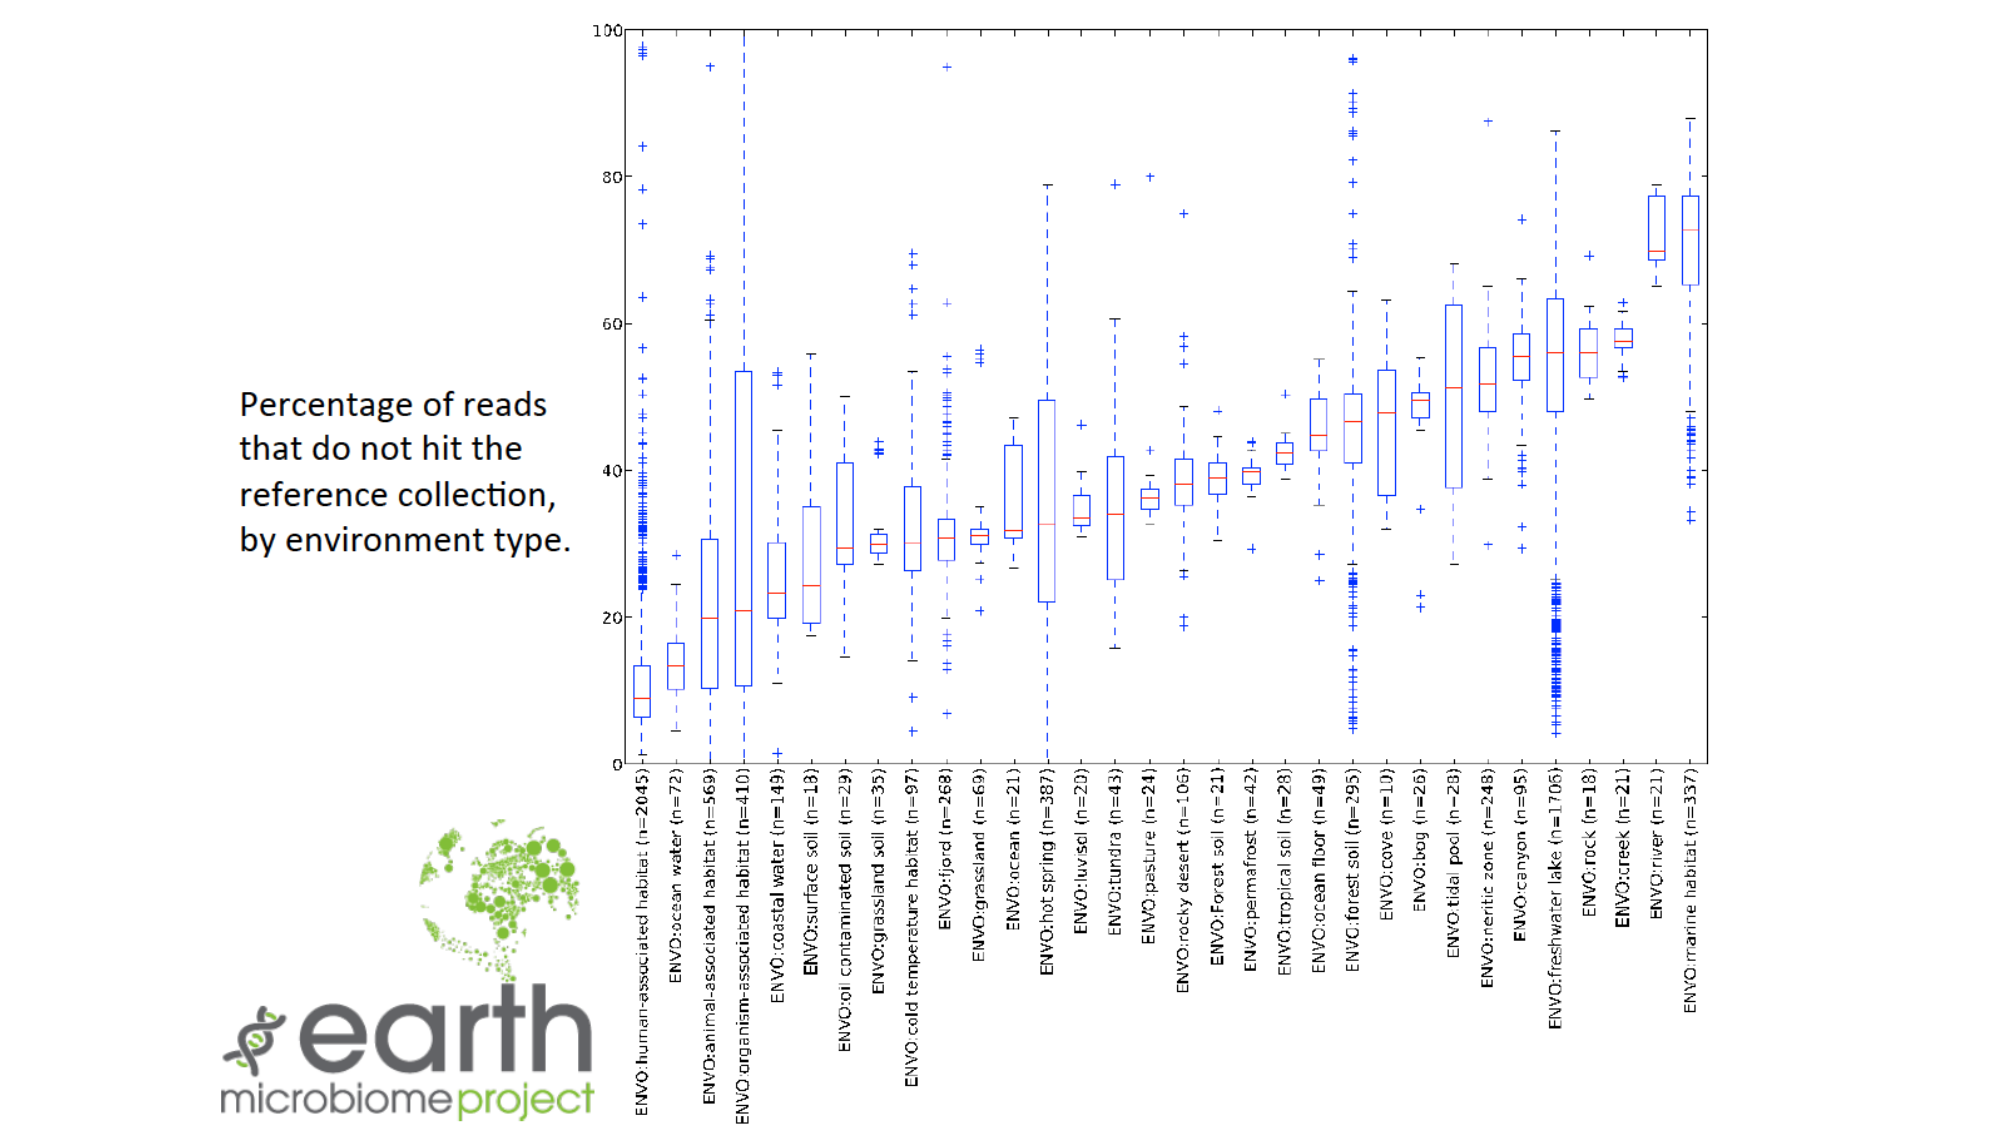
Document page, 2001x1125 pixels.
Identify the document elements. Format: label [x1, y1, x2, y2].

picture [210, 0, 1712, 1125]
